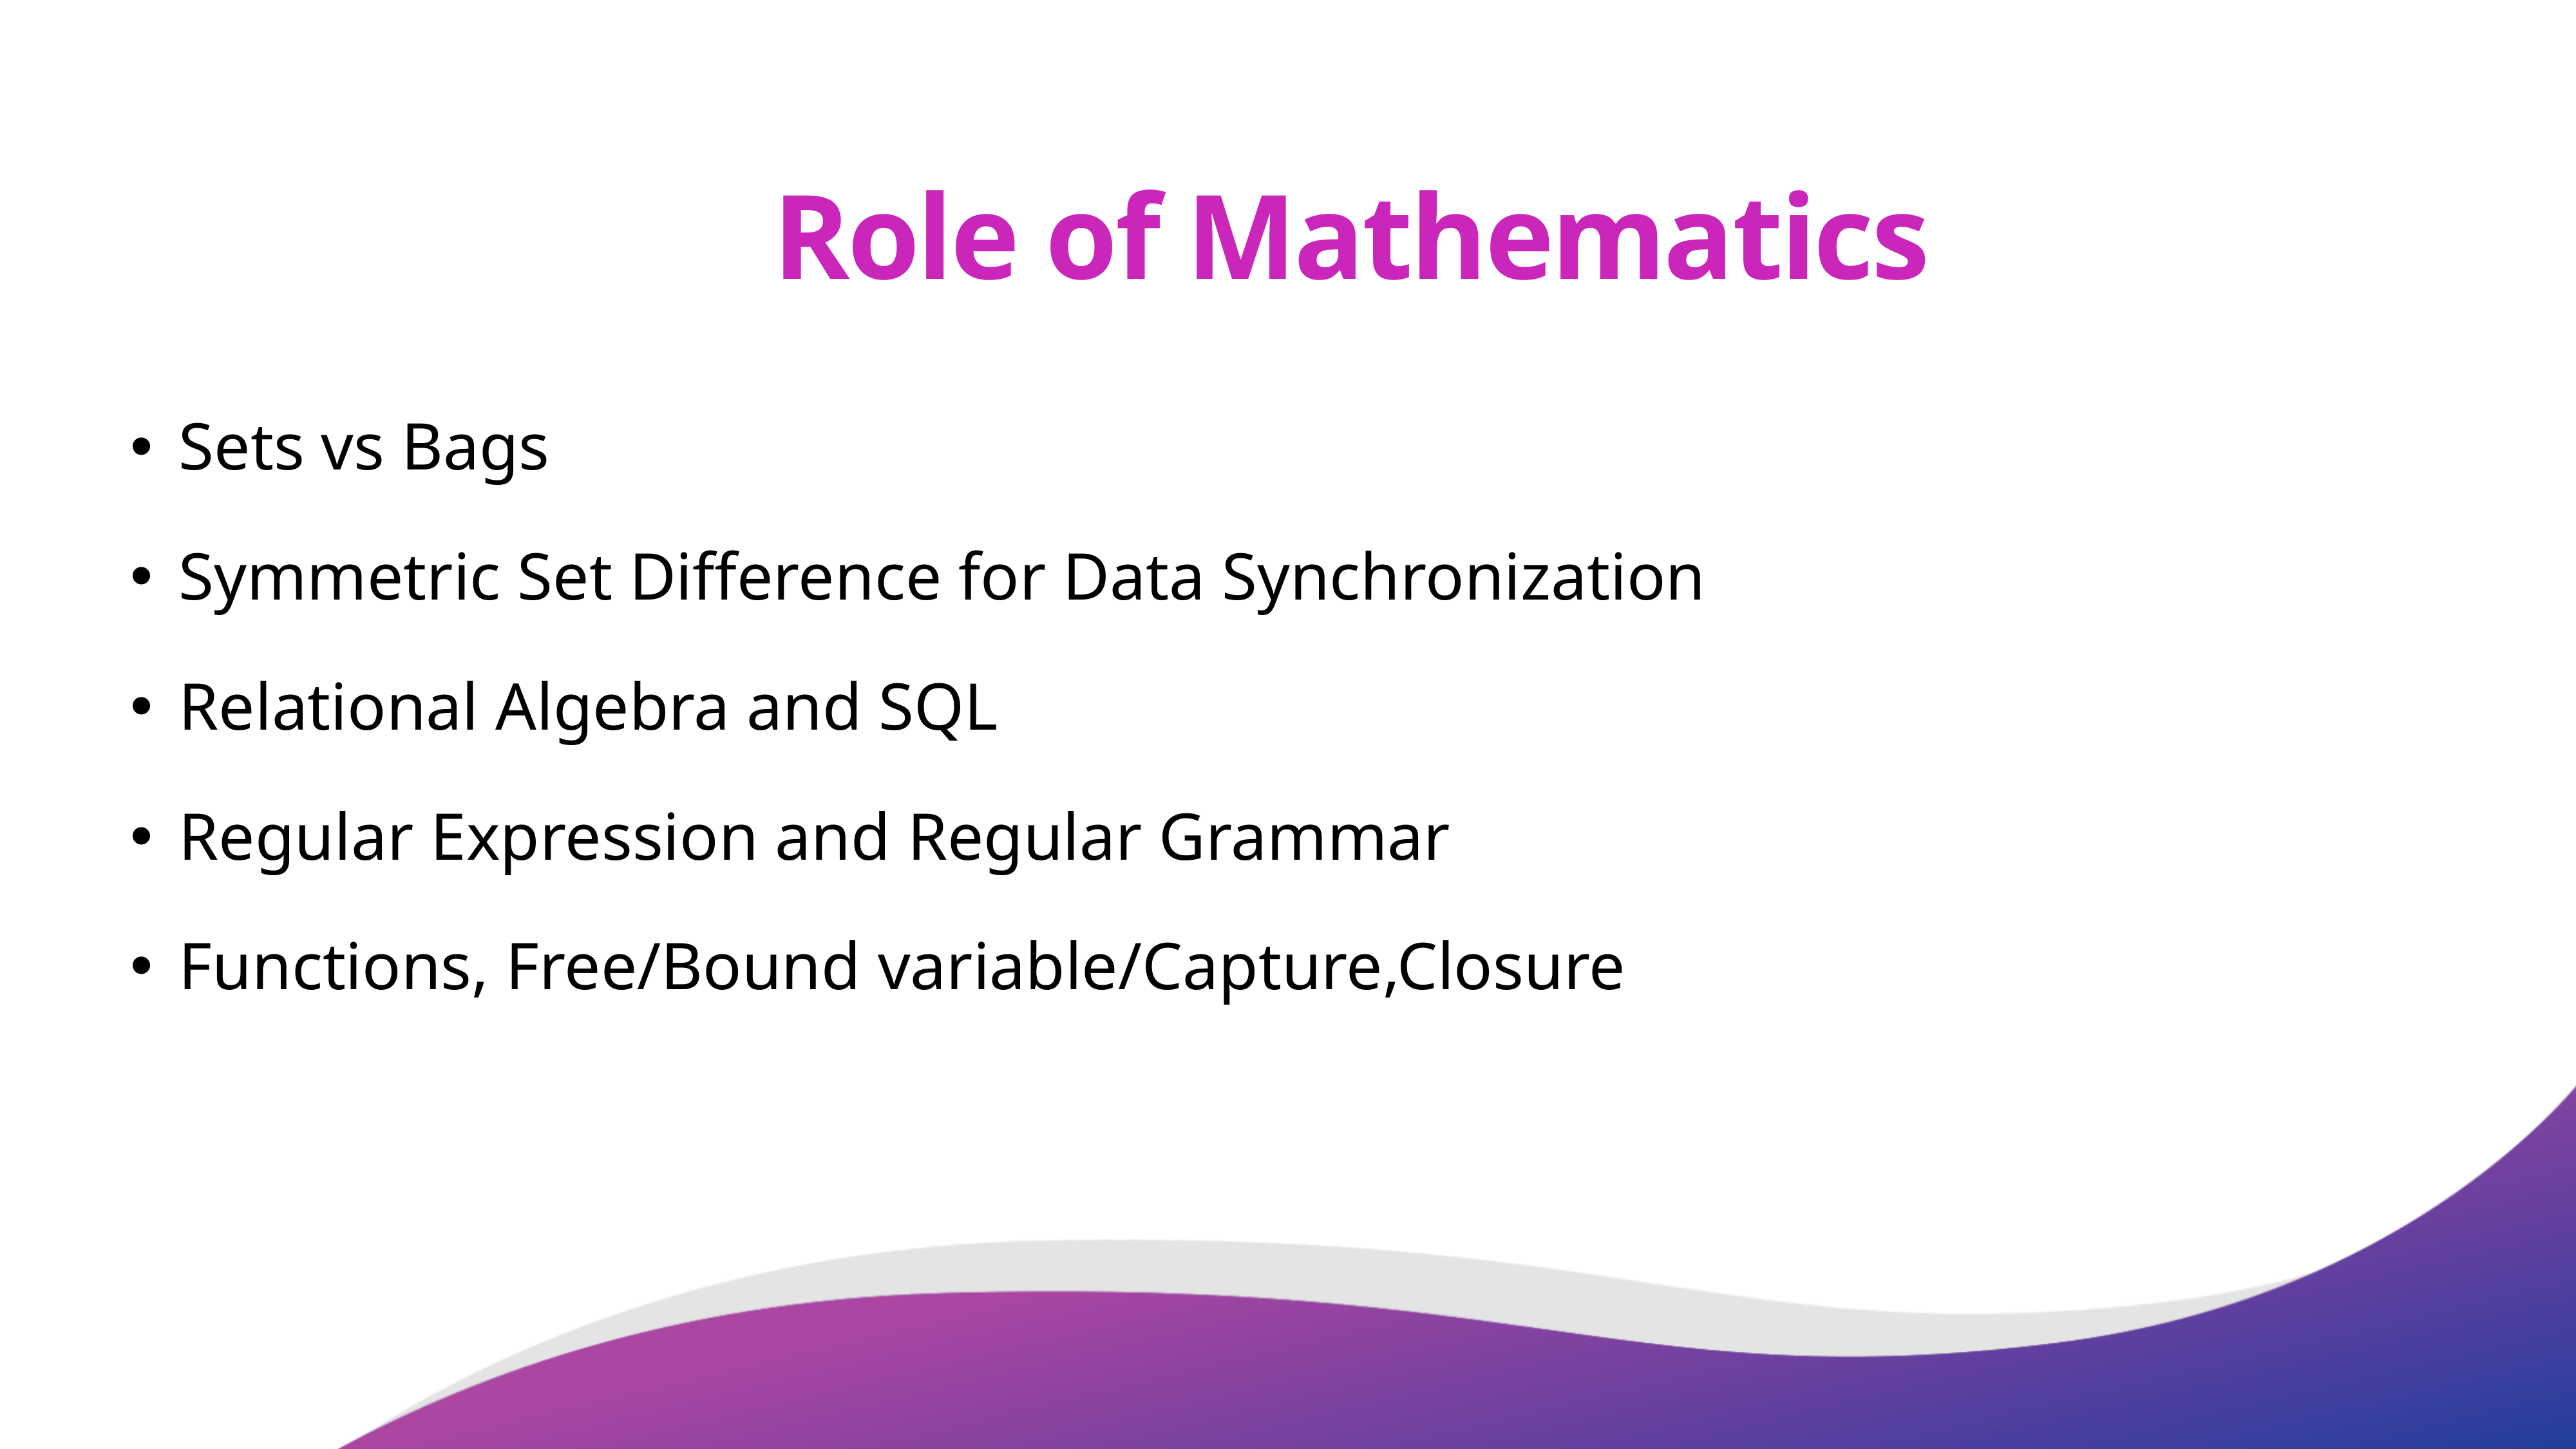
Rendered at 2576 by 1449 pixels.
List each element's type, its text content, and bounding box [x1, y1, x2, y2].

text_box Role of Mathematics [293, 184, 2410, 307]
text_box Sets vs Bags Symmetric Set Difference for Data Synchronization Relational Algebra and SQL Regular Expression and Regular Grammar Functions, Free/Bound variable/Capture,Closure [120, 410, 2455, 1079]
picture [120, 1079, 2576, 1449]
